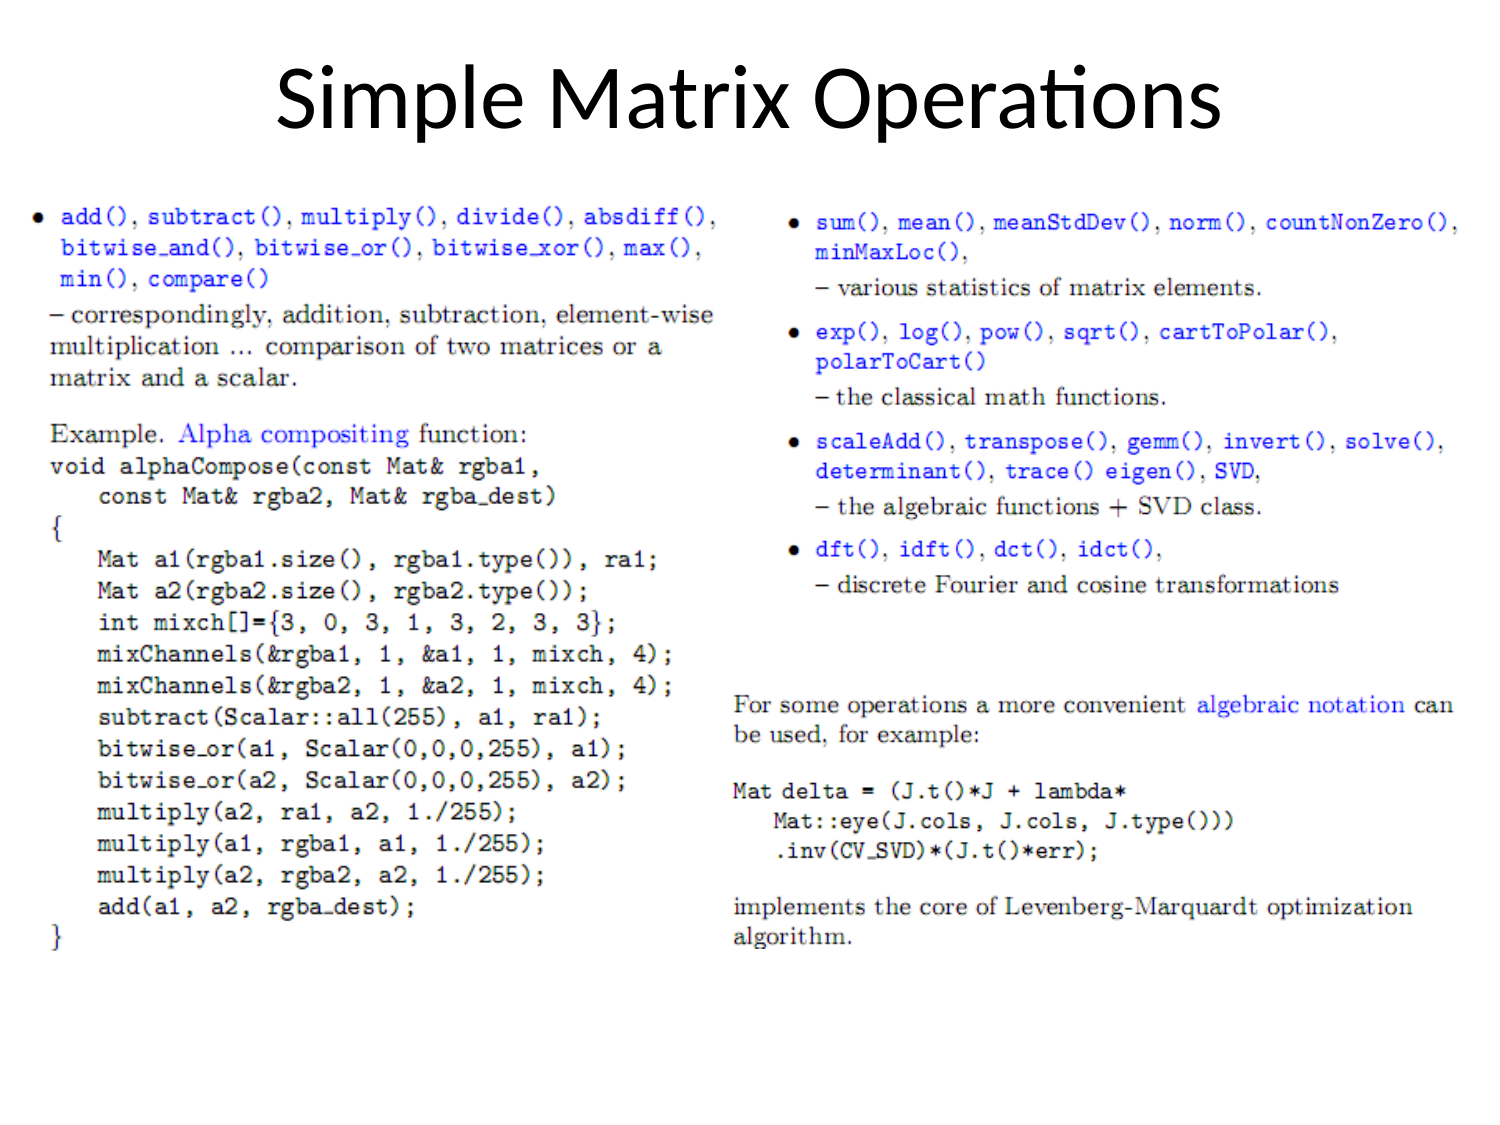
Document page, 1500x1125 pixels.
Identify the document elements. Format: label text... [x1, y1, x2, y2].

title Simple Matrix Operations [75, 0, 1425, 186]
picture [775, 200, 1462, 600]
picture [14, 200, 1466, 957]
